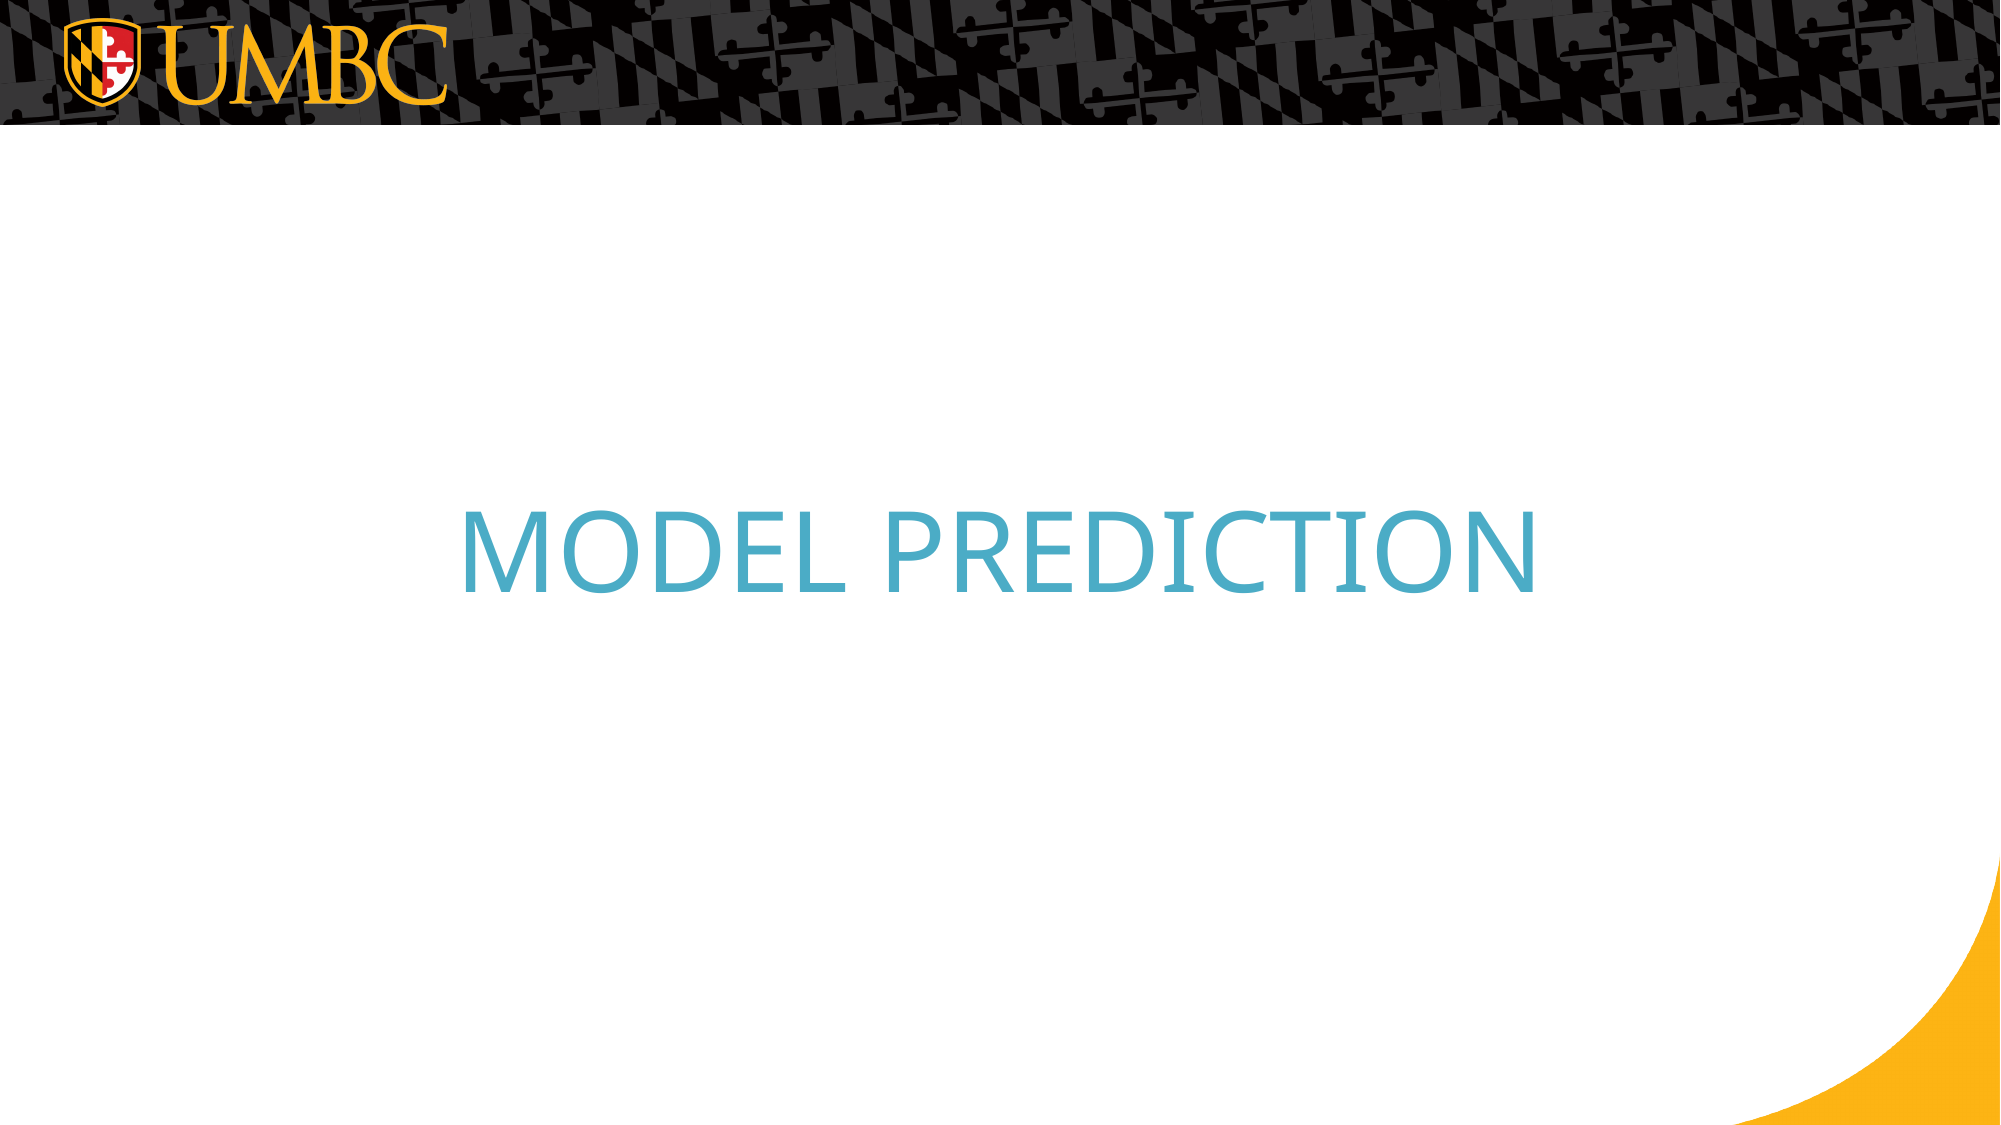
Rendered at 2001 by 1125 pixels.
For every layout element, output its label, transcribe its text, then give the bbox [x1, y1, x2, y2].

title MODEL PREDICTION [99, 153, 1900, 941]
picture [0, 0, 2000, 125]
picture [1732, 853, 2000, 1125]
